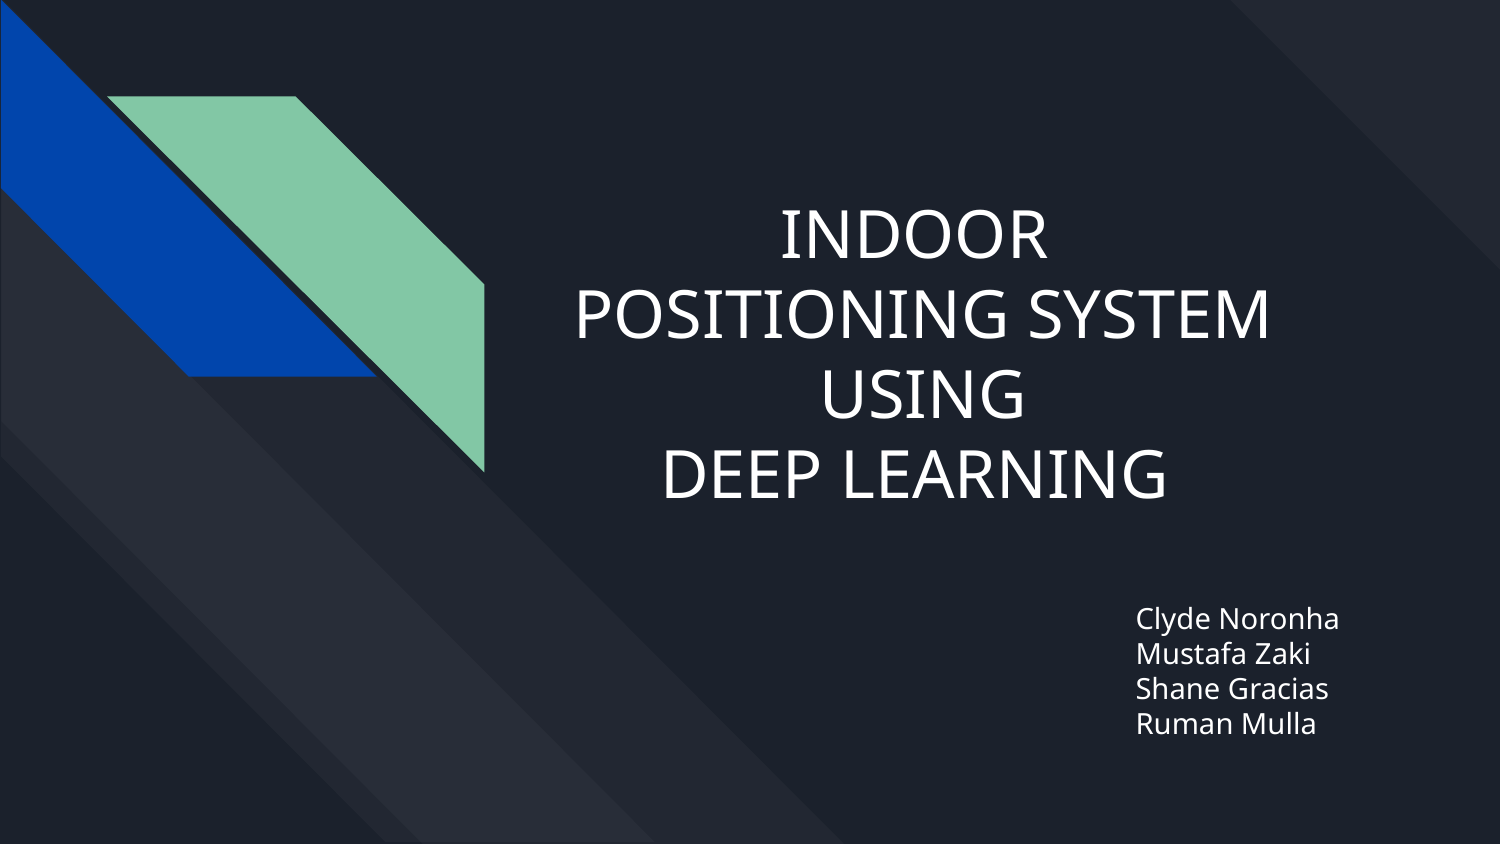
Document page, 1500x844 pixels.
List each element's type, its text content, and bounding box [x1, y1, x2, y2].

text_box Clyde Noronha Mustafa Zaki Shane Gracias Ruman Mulla [1120, 585, 1475, 803]
title INDOOR POSITIONING SYSTEM USING DEEP LEARNING [529, 177, 1318, 479]
